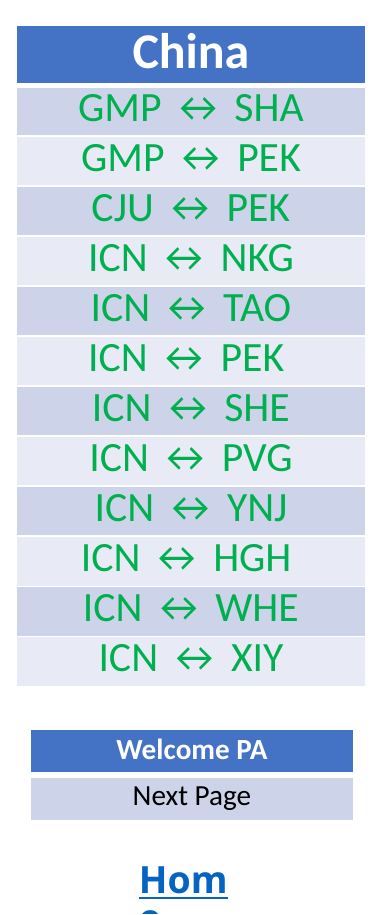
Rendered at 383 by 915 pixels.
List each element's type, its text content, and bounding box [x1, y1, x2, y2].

table_cell Next Page [31, 778, 353, 820]
table_header Welcome PA [31, 730, 353, 772]
table_cell ICN ↔️ XIY [17, 637, 365, 686]
table_cell CJU ↔️ PEK [17, 187, 365, 235]
table_cell ICN ↔️ SHE [17, 387, 365, 435]
table_cell ICN ↔️ NKG [17, 237, 365, 285]
text_box Home [138, 856, 245, 908]
table_cell GMP ↔️ SHA [17, 88, 365, 135]
table_header China [17, 26, 365, 83]
table_cell ICN ↔️ PEK [17, 337, 365, 385]
table_cell ICN ↔️ WHE [17, 587, 365, 636]
table_cell ICN ↔️ TAO [17, 287, 365, 335]
table_cell ICN ↔️ YNJ [17, 487, 365, 535]
table_cell ICN ↔️ HGH [17, 537, 365, 586]
table_cell ICN ↔️ PVG [17, 437, 365, 485]
table_cell GMP ↔️ PEK [17, 137, 365, 185]
